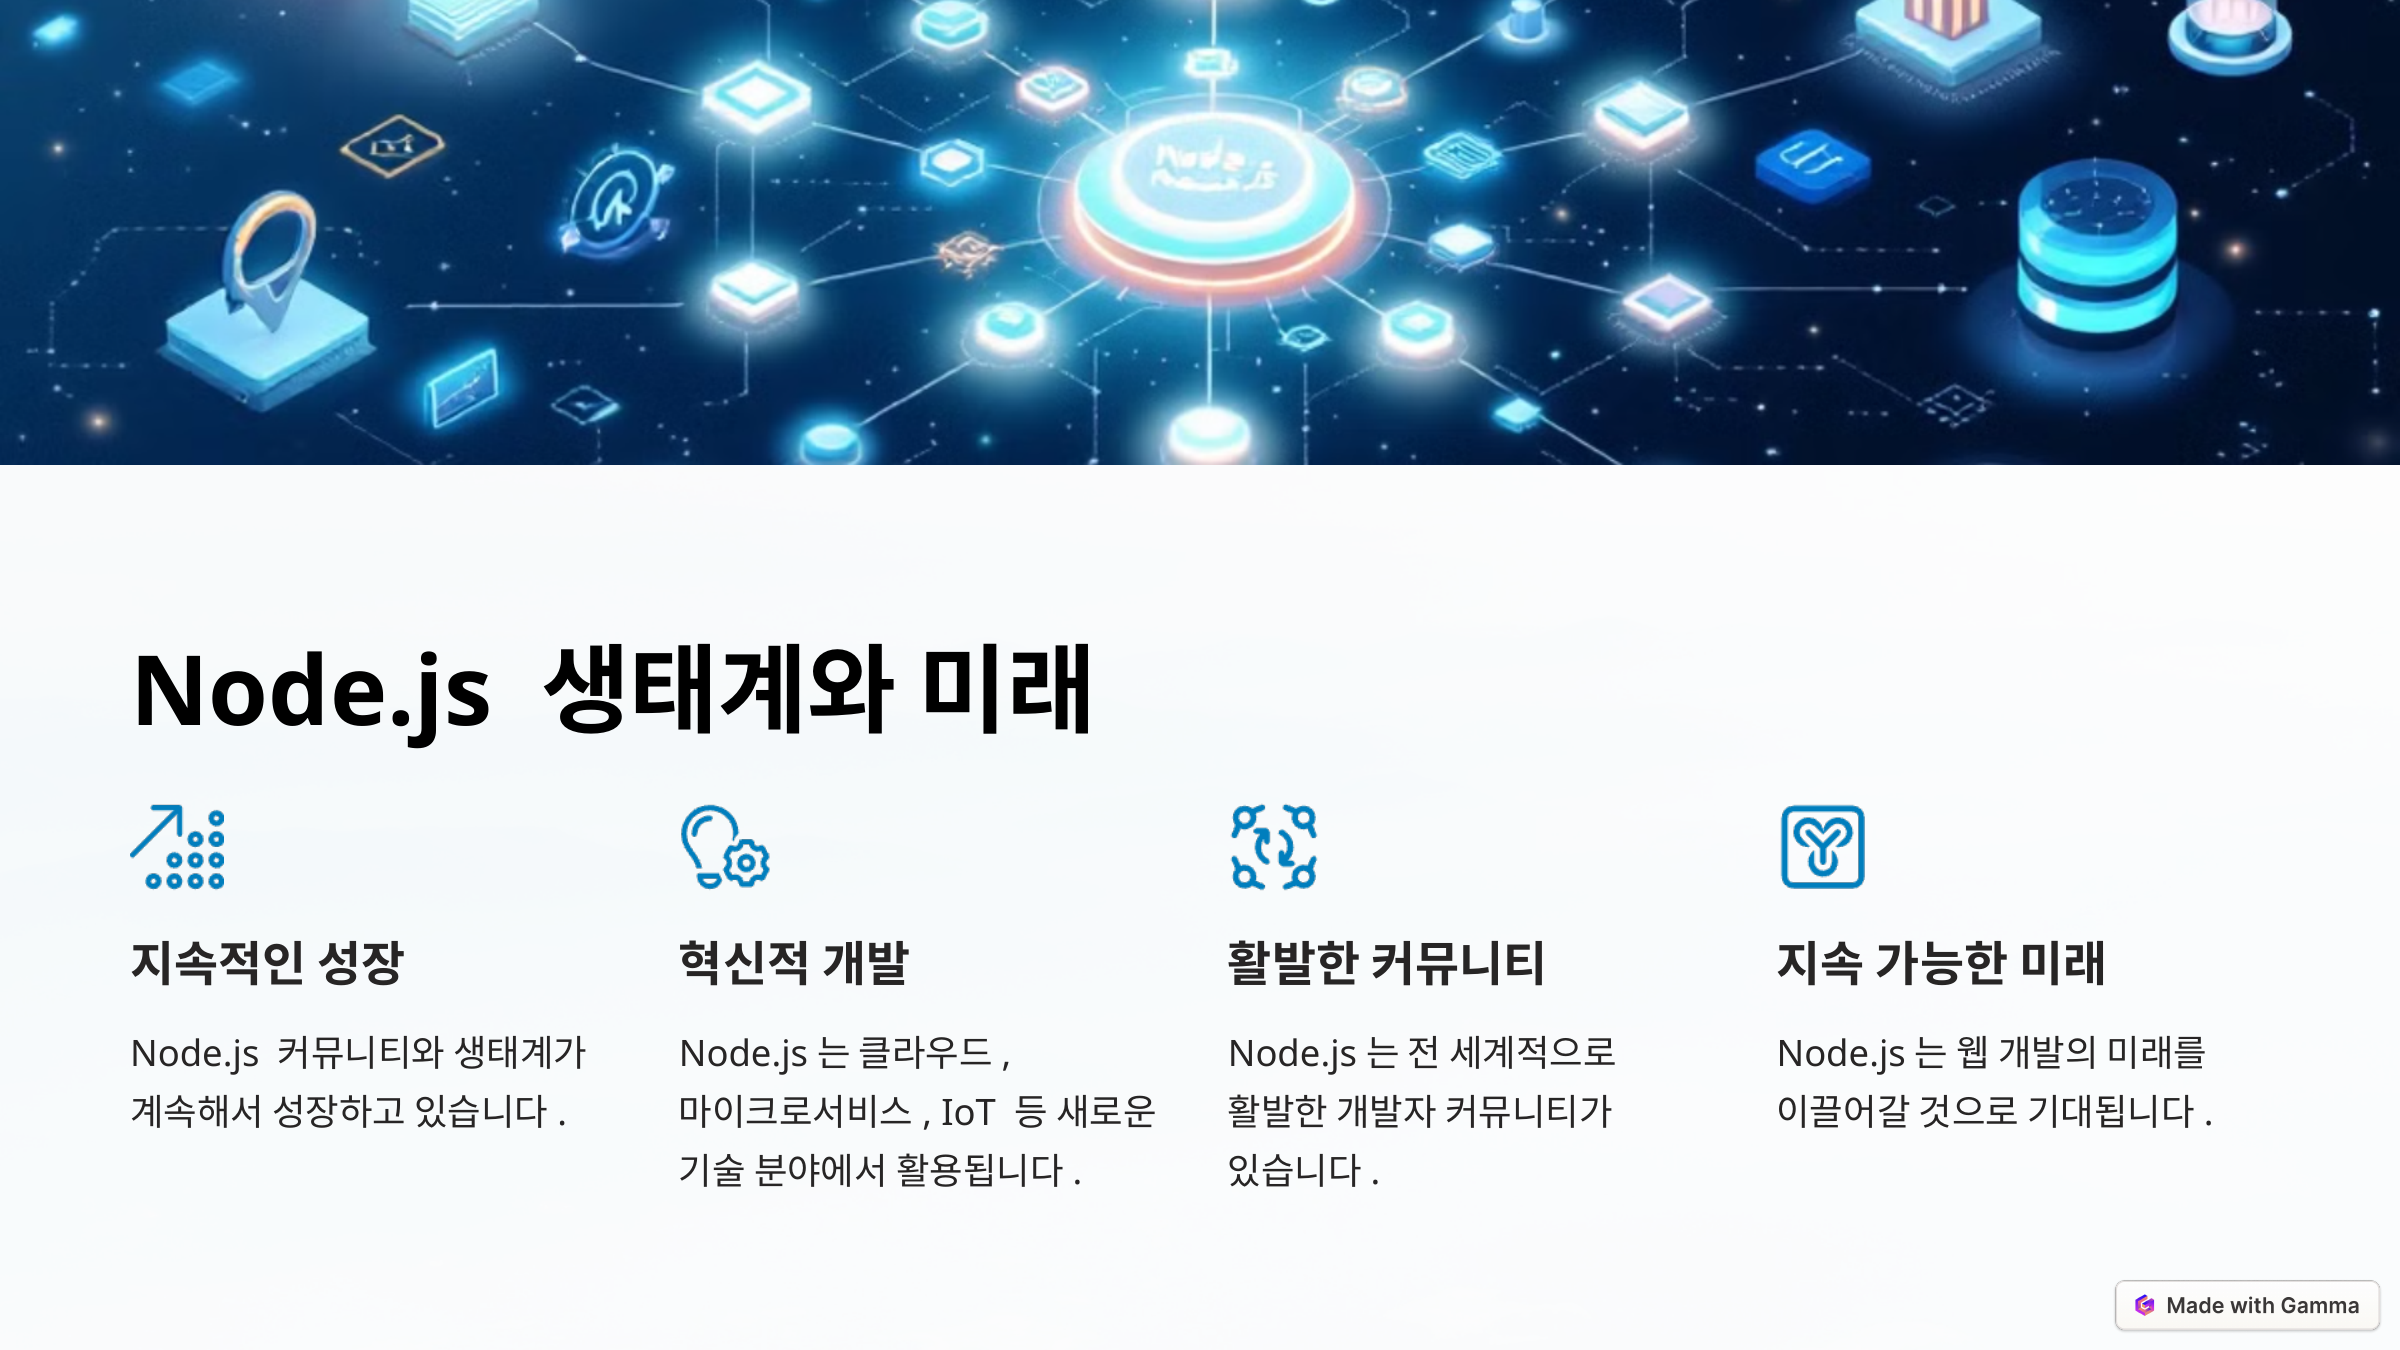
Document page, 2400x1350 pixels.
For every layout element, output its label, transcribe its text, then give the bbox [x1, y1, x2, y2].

picture [2106, 1271, 2389, 1339]
text_box Node.js는 웹 개발의 미래를 이끌어갈 것으로 기대됩니다. [1776, 1013, 2270, 1133]
text_box 혁신적 개발 [678, 930, 1168, 992]
picture [678, 800, 773, 894]
text_box 지속 가능한 미래 [1776, 930, 2266, 992]
picture [1776, 800, 1870, 894]
text_box Node.js 생태계와 미래 [130, 622, 1107, 745]
picture [130, 800, 224, 894]
text_box Node.js는 클라우드, 마이크로서비스, IoT 등 새로운 기술 분야에서 활용됩니다. [679, 1013, 1173, 1193]
text_box Node.js 커뮤니티와 생태계가 계속해서 성장하고 있습니다. [130, 1013, 624, 1133]
text_box 지속적인 성장 [130, 930, 619, 992]
text_box 활발한 커뮤니티 [1227, 930, 1717, 992]
picture [0, 0, 2400, 466]
picture [1227, 800, 1321, 894]
text_box Node.js는 전 세계적으로 활발한 개발자 커뮤니티가 있습니다. [1227, 1013, 1721, 1133]
